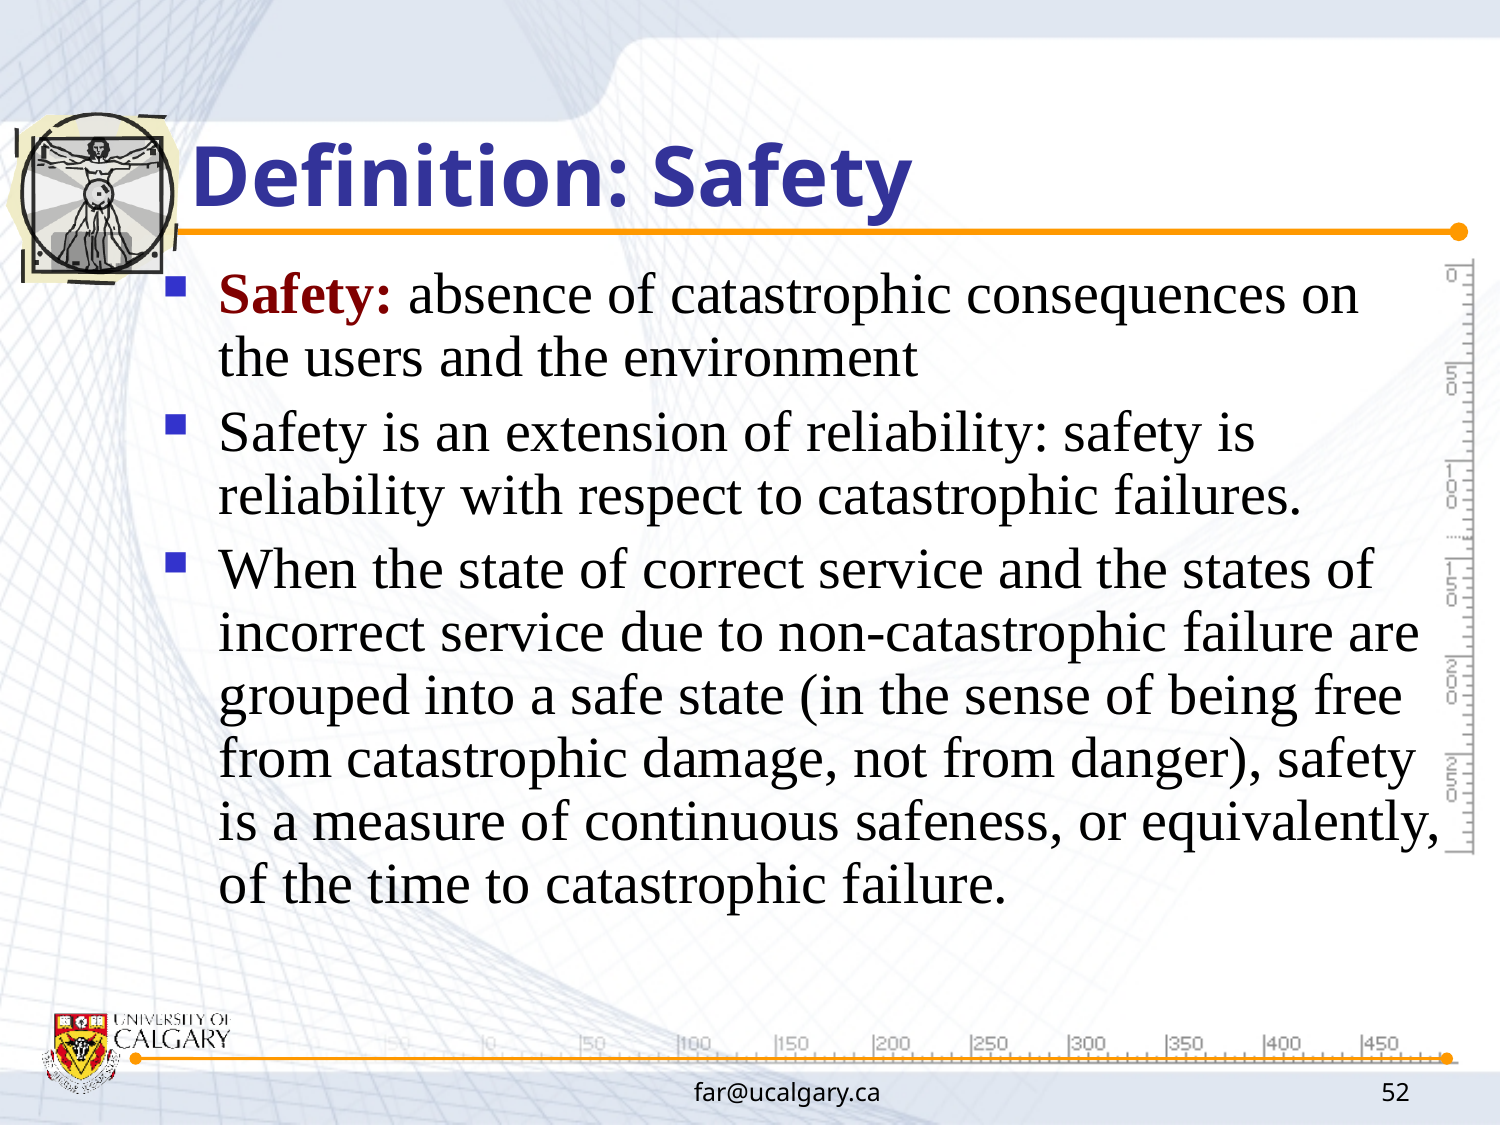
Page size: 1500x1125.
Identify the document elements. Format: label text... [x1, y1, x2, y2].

footer far@ucalgary.ca [549, 1051, 1026, 1118]
picture [0, 0, 1500, 1125]
title Definition: Safety [174, 42, 1468, 231]
list Safety: absence of catastrophic consequences on the users and the environment Safety is an extension of reliability: safety is reliability with respect to catastrophic failures. When the state of correct service and the states of incorrect service due to non-catastrophic failure are grouped into a safe state (in the sense of being free from catastrophic damage, not from danger), safety is a measure of continuous safeness, or equivalently, of the time to catastrophic failure. [147, 255, 1461, 1000]
slide_number 52 [1112, 1051, 1426, 1118]
